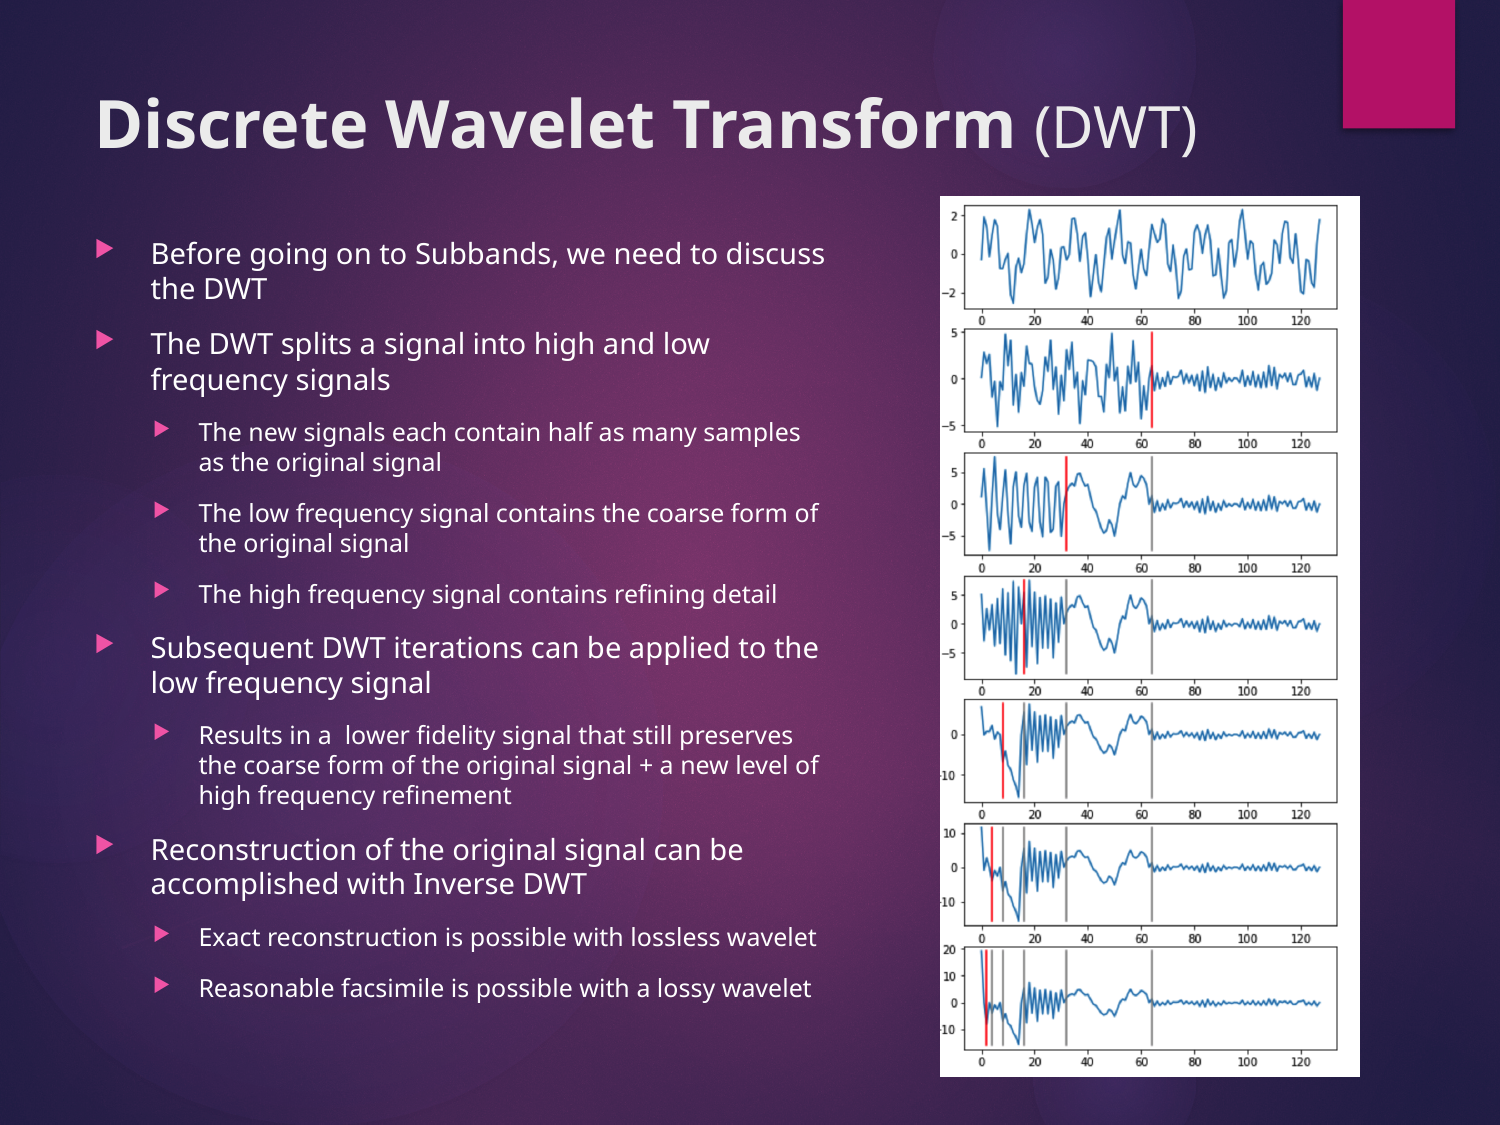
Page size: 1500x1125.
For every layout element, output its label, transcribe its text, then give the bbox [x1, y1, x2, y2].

list Before going on to Subbands, we need to discuss the DWT The DWT splits a signal into high and low frequency signals The new signals each contain half as many samples as the original signal The low frequency signal contains the coarse form of the original signal The high frequency signal contains refining detail Subsequent DWT iterations can be applied to the low frequency signal Results in a lower fidelity signal that still preserves the coarse form of the original signal + a new level of high frequency refinement Reconstruction of the original signal can be accomplished with Inverse DWT Exact reconstruction is possible with lossless wavelet Reasonable facsimile is possible with a lossy wavelet [79, 227, 845, 1051]
title Discrete Wavelet Transform (DWT) [79, 74, 1237, 181]
picture [940, 195, 1361, 1078]
